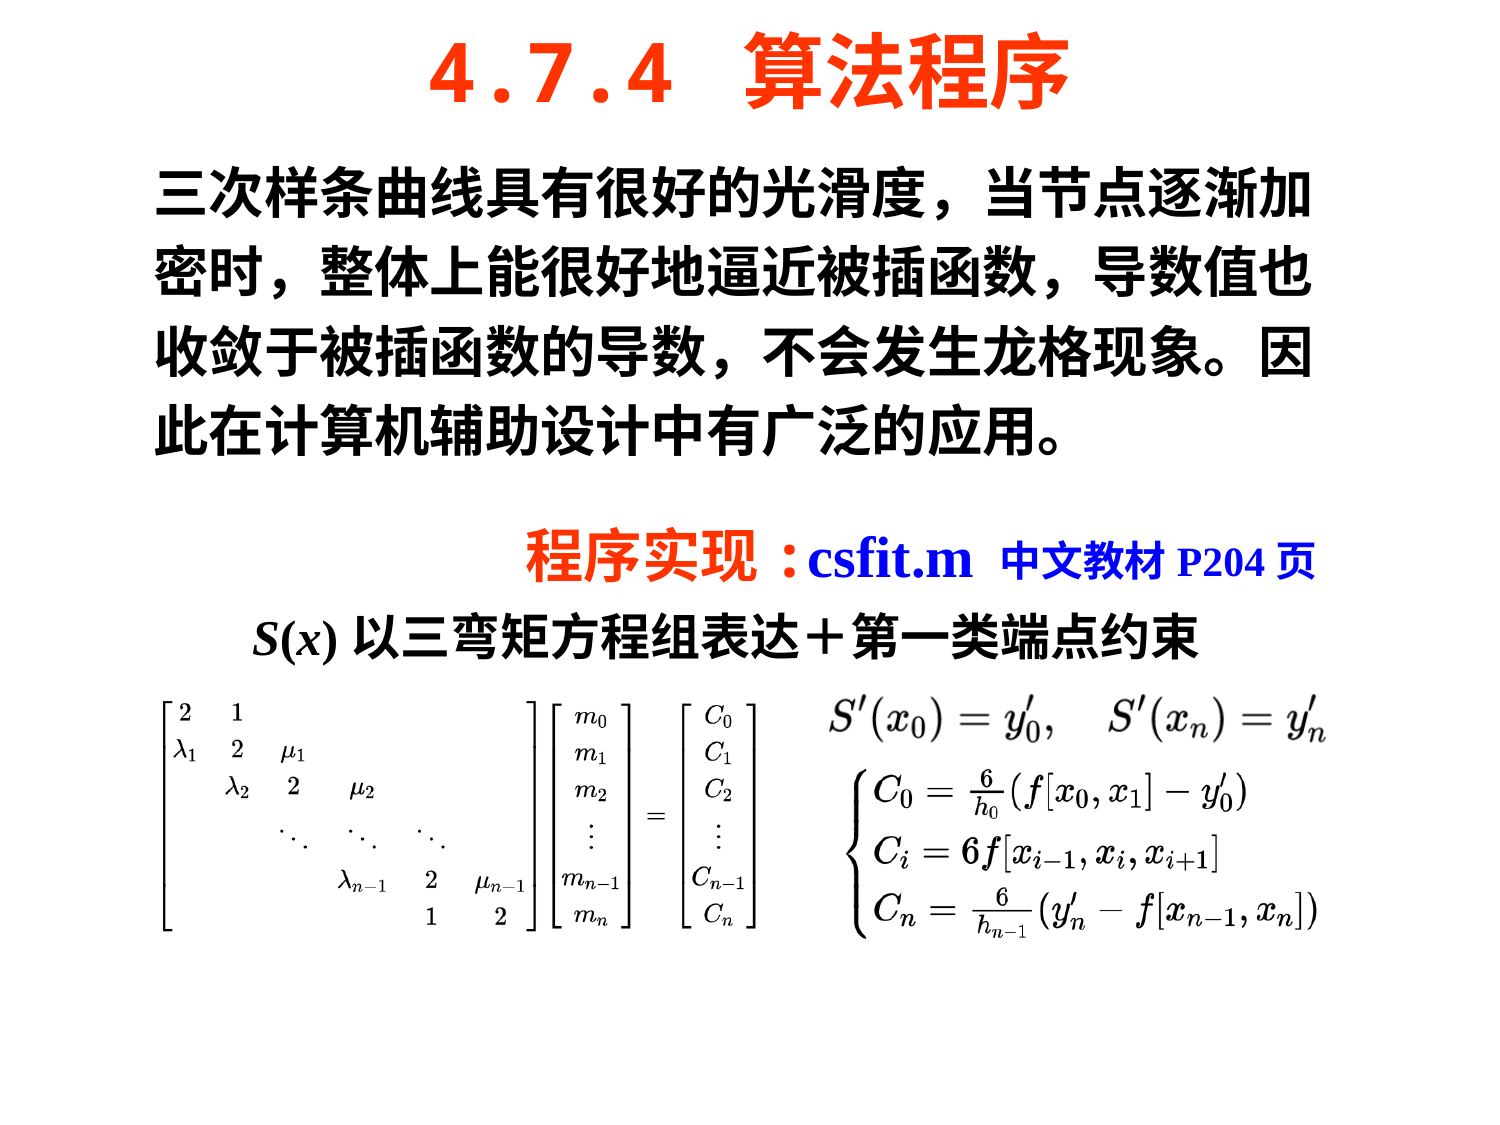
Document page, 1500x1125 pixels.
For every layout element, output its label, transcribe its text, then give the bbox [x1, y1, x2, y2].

title 4.7.4 算法程序 [410, 19, 1090, 133]
picture [826, 689, 1329, 749]
picture [155, 692, 762, 935]
text_box S(x)以三弯矩方程组表达＋第一类端点约束 [237, 597, 1216, 673]
text_box 中文教材P204页 [985, 527, 1332, 592]
subtitle 三次样条曲线具有很好的光滑度，当节点逐渐加密时，整体上能很好地逼近被插函数，导数值也收敛于被插函数的导数，不会发生龙格现象。因此在计算机辅助设计中有广泛的应用。 [138, 137, 1362, 476]
text_box 程序实现:csfit.m [171, 515, 1329, 598]
picture [839, 762, 1320, 948]
